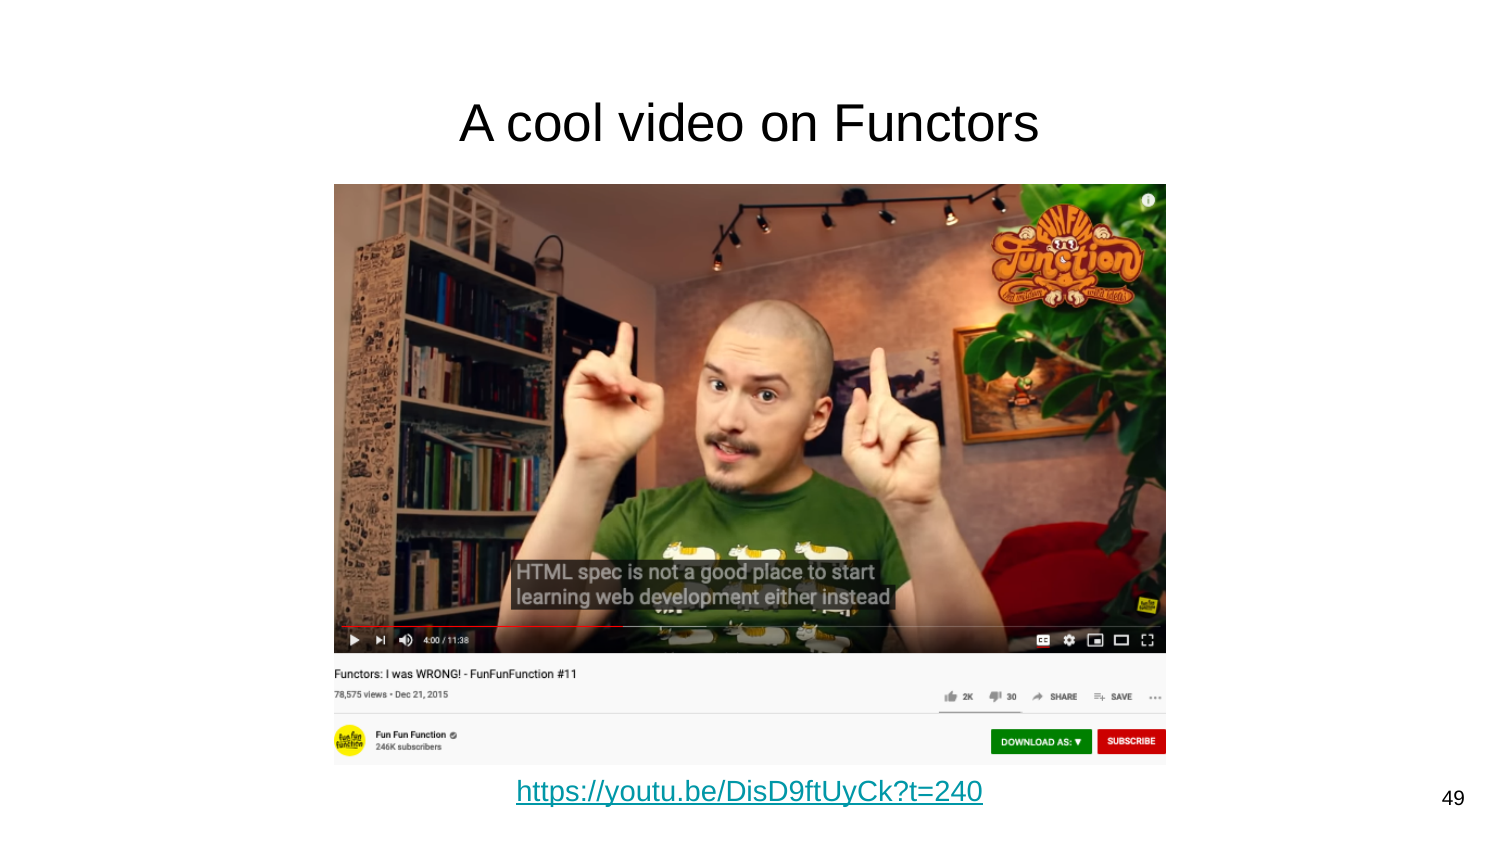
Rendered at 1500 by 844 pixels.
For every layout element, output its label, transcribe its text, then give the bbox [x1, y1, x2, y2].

picture [333, 183, 1167, 766]
title A cool video on Functors [51, 72, 1449, 167]
slide_number 49 [1389, 764, 1480, 830]
text_box https://youtu.be/DisD9ftUyCk?t=240 [501, 773, 999, 815]
